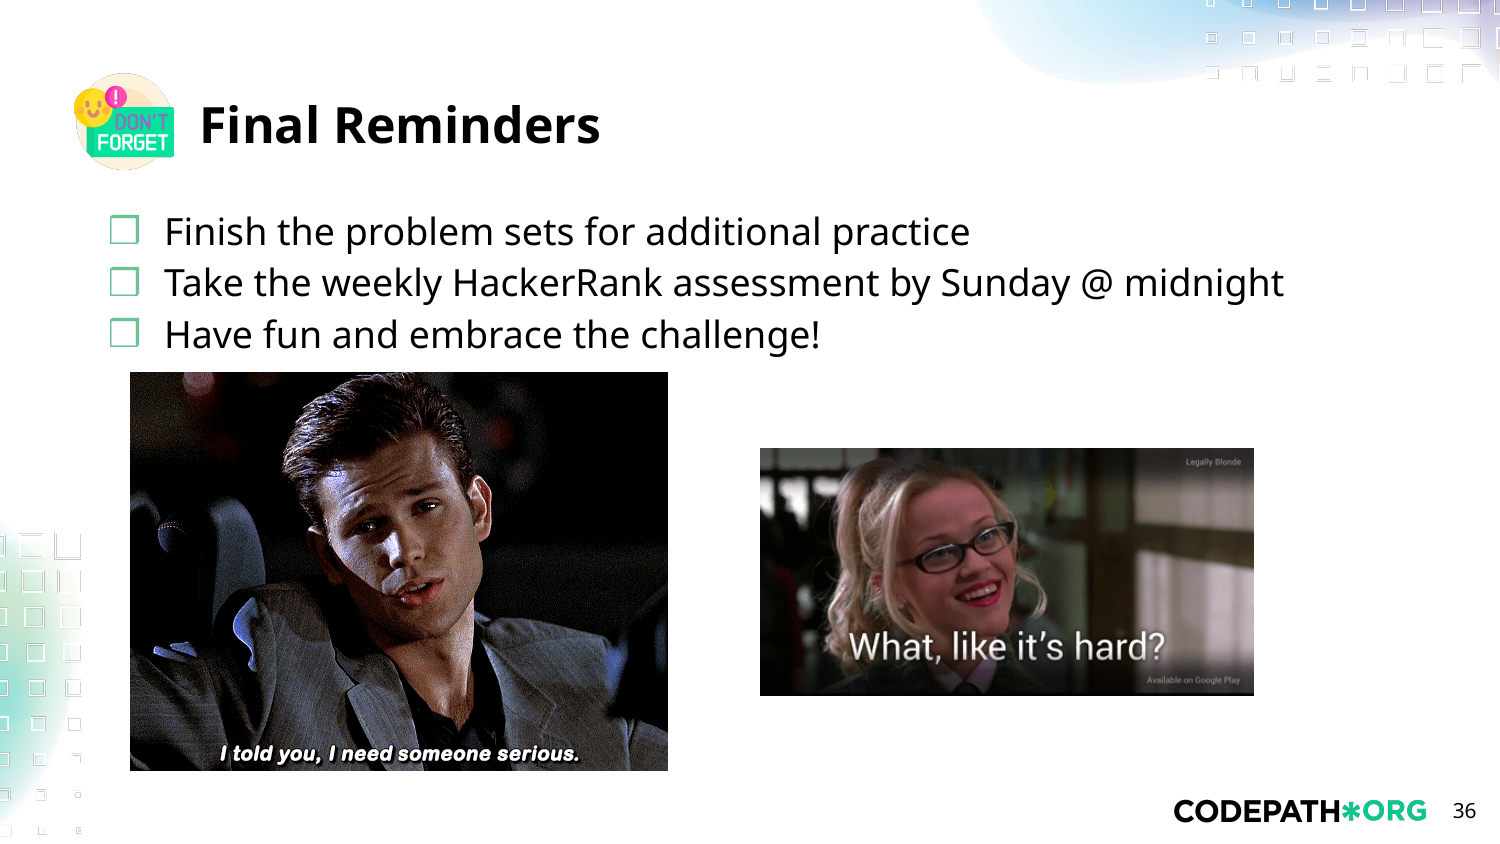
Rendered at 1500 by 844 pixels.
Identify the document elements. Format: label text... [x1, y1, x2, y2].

picture [950, 0, 1500, 96]
picture [0, 372, 669, 844]
slide_number ‹#› [1401, 786, 1492, 837]
title Final Reminders [184, 78, 1426, 173]
picture [759, 448, 1254, 696]
list Finish the problem sets for additional practice Take the weekly HackerRank assessment by Sunday @ midnight Have fun and embrace the challenge! [74, 185, 1426, 758]
picture [73, 71, 175, 172]
picture [1173, 799, 1401, 823]
